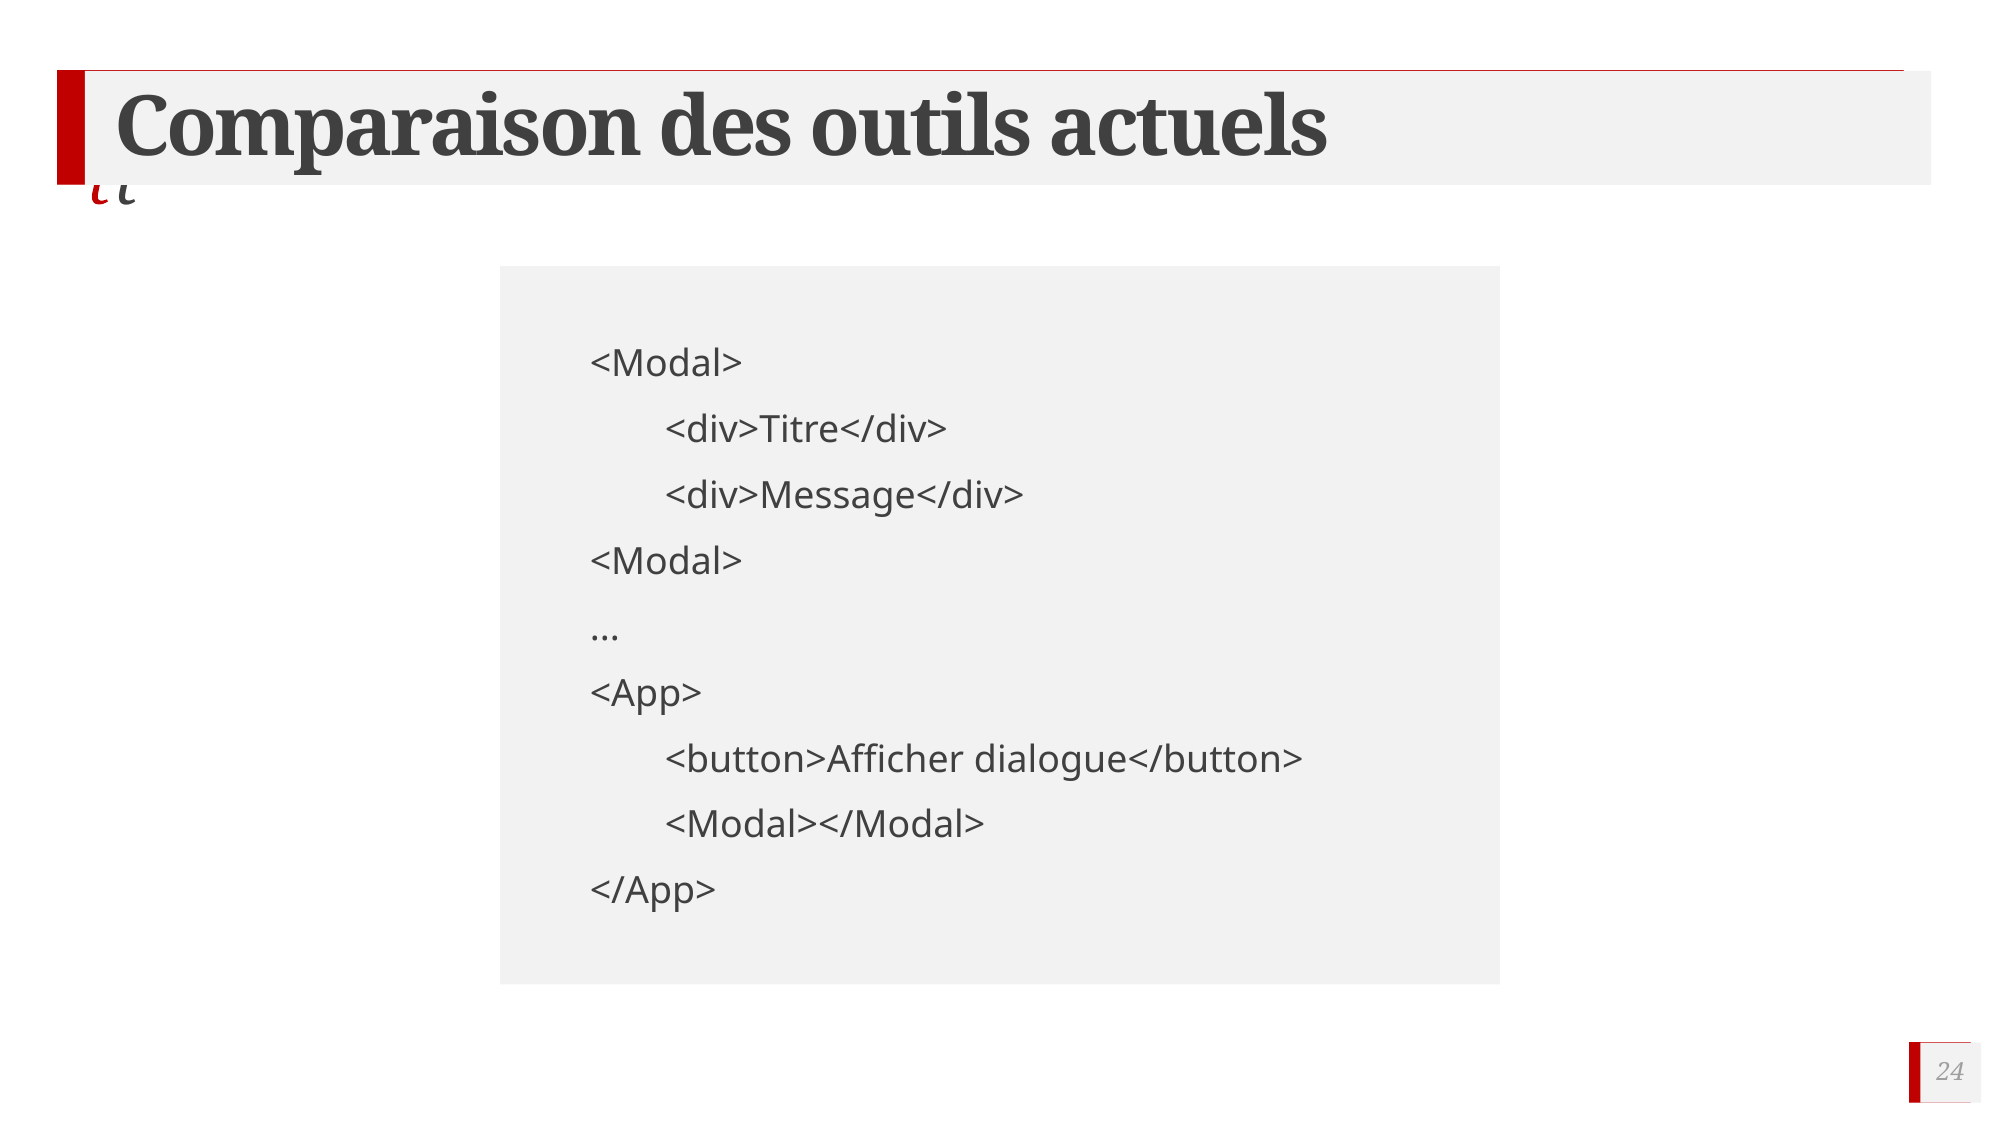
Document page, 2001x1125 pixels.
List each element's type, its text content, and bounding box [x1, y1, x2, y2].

slide_number 24 [1920, 1042, 1982, 1103]
title Comparaison des outils actuels [84, 70, 1932, 185]
text_box <Modal> <div>Titre</div> <div>Message</div> <Modal> ... <App> <button>Afficher dialogue</button> <Modal></Modal> </App> [500, 266, 1500, 985]
